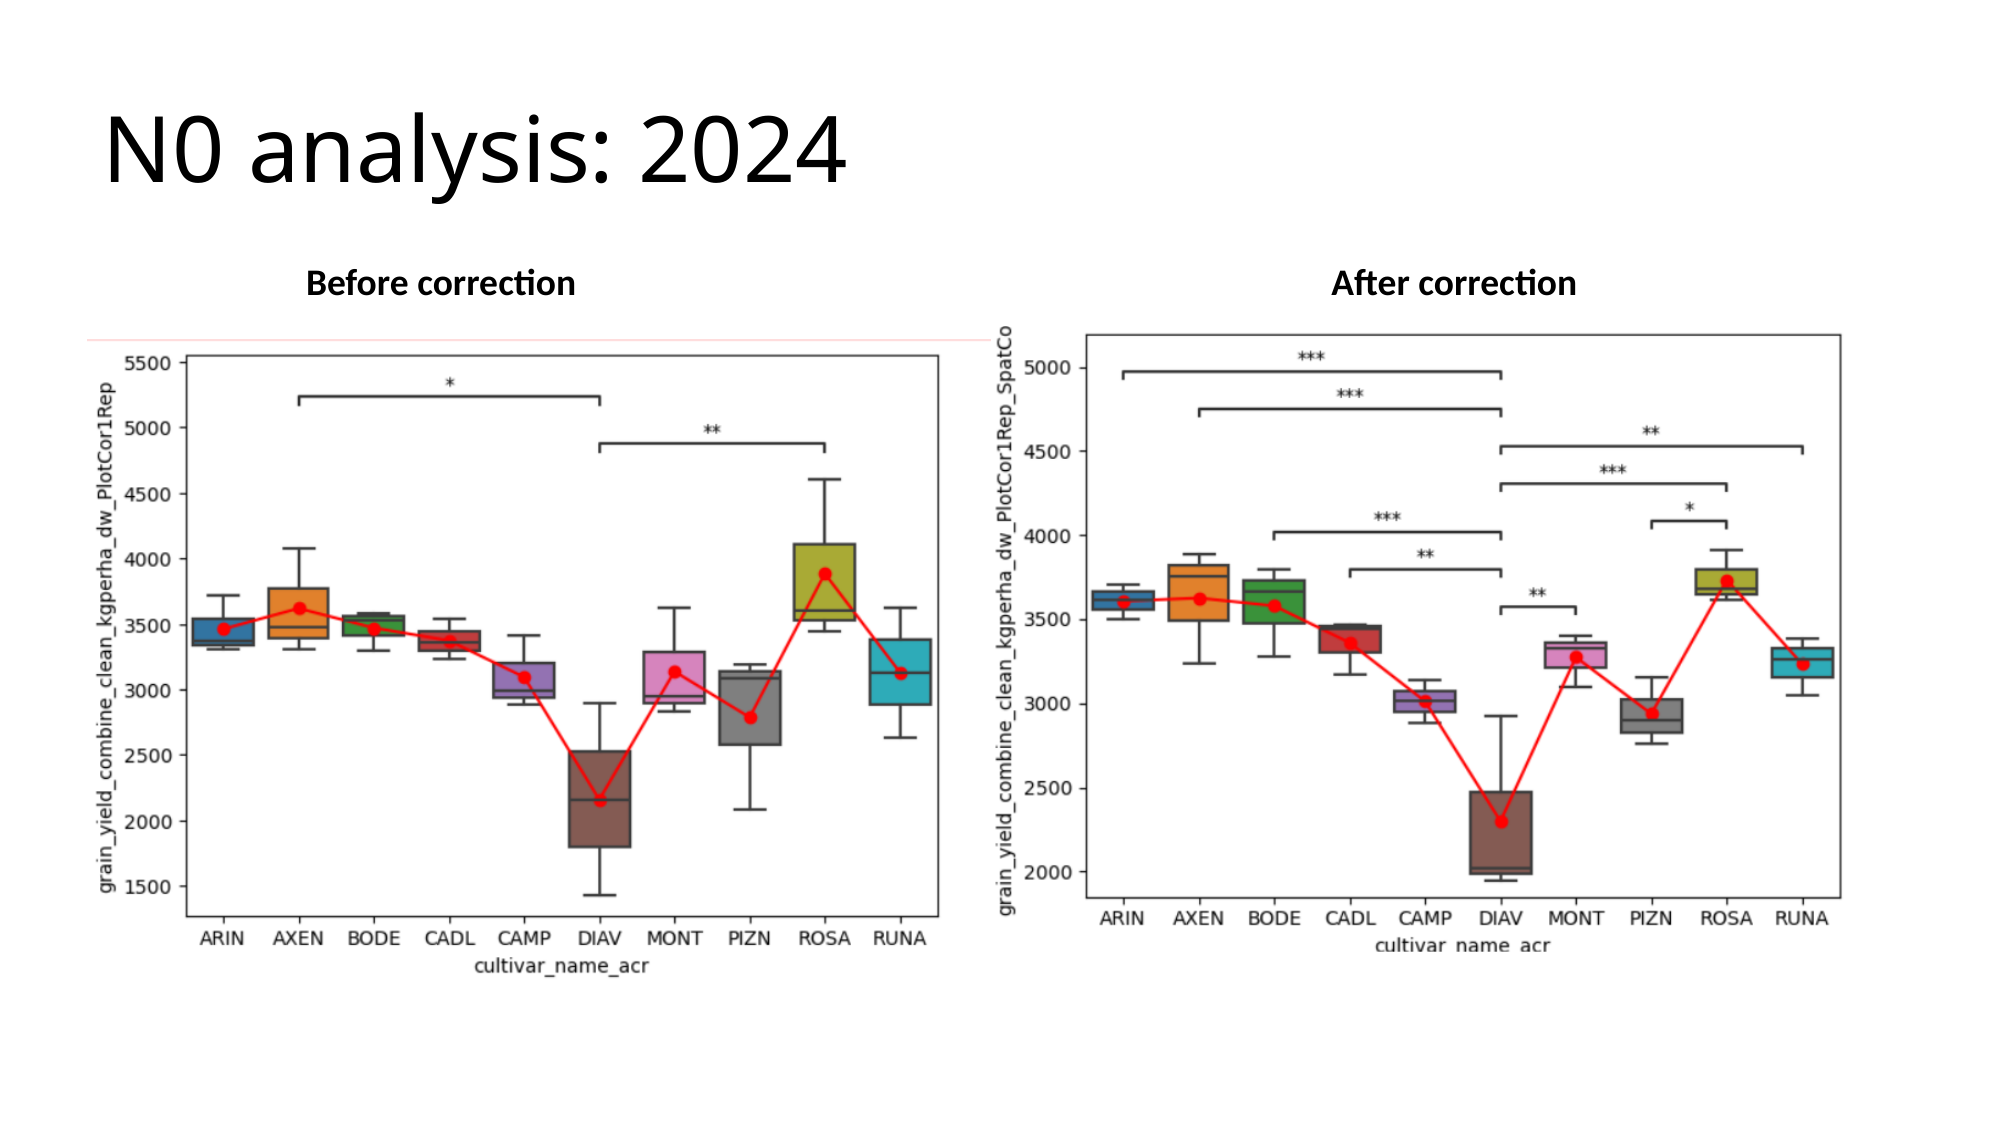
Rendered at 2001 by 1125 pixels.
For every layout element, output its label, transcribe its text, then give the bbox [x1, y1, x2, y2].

title N0 analysis: 2024 [87, 44, 1813, 262]
picture [87, 326, 1877, 987]
text_box After correction [1252, 250, 1657, 311]
text_box Before correction [239, 250, 644, 311]
